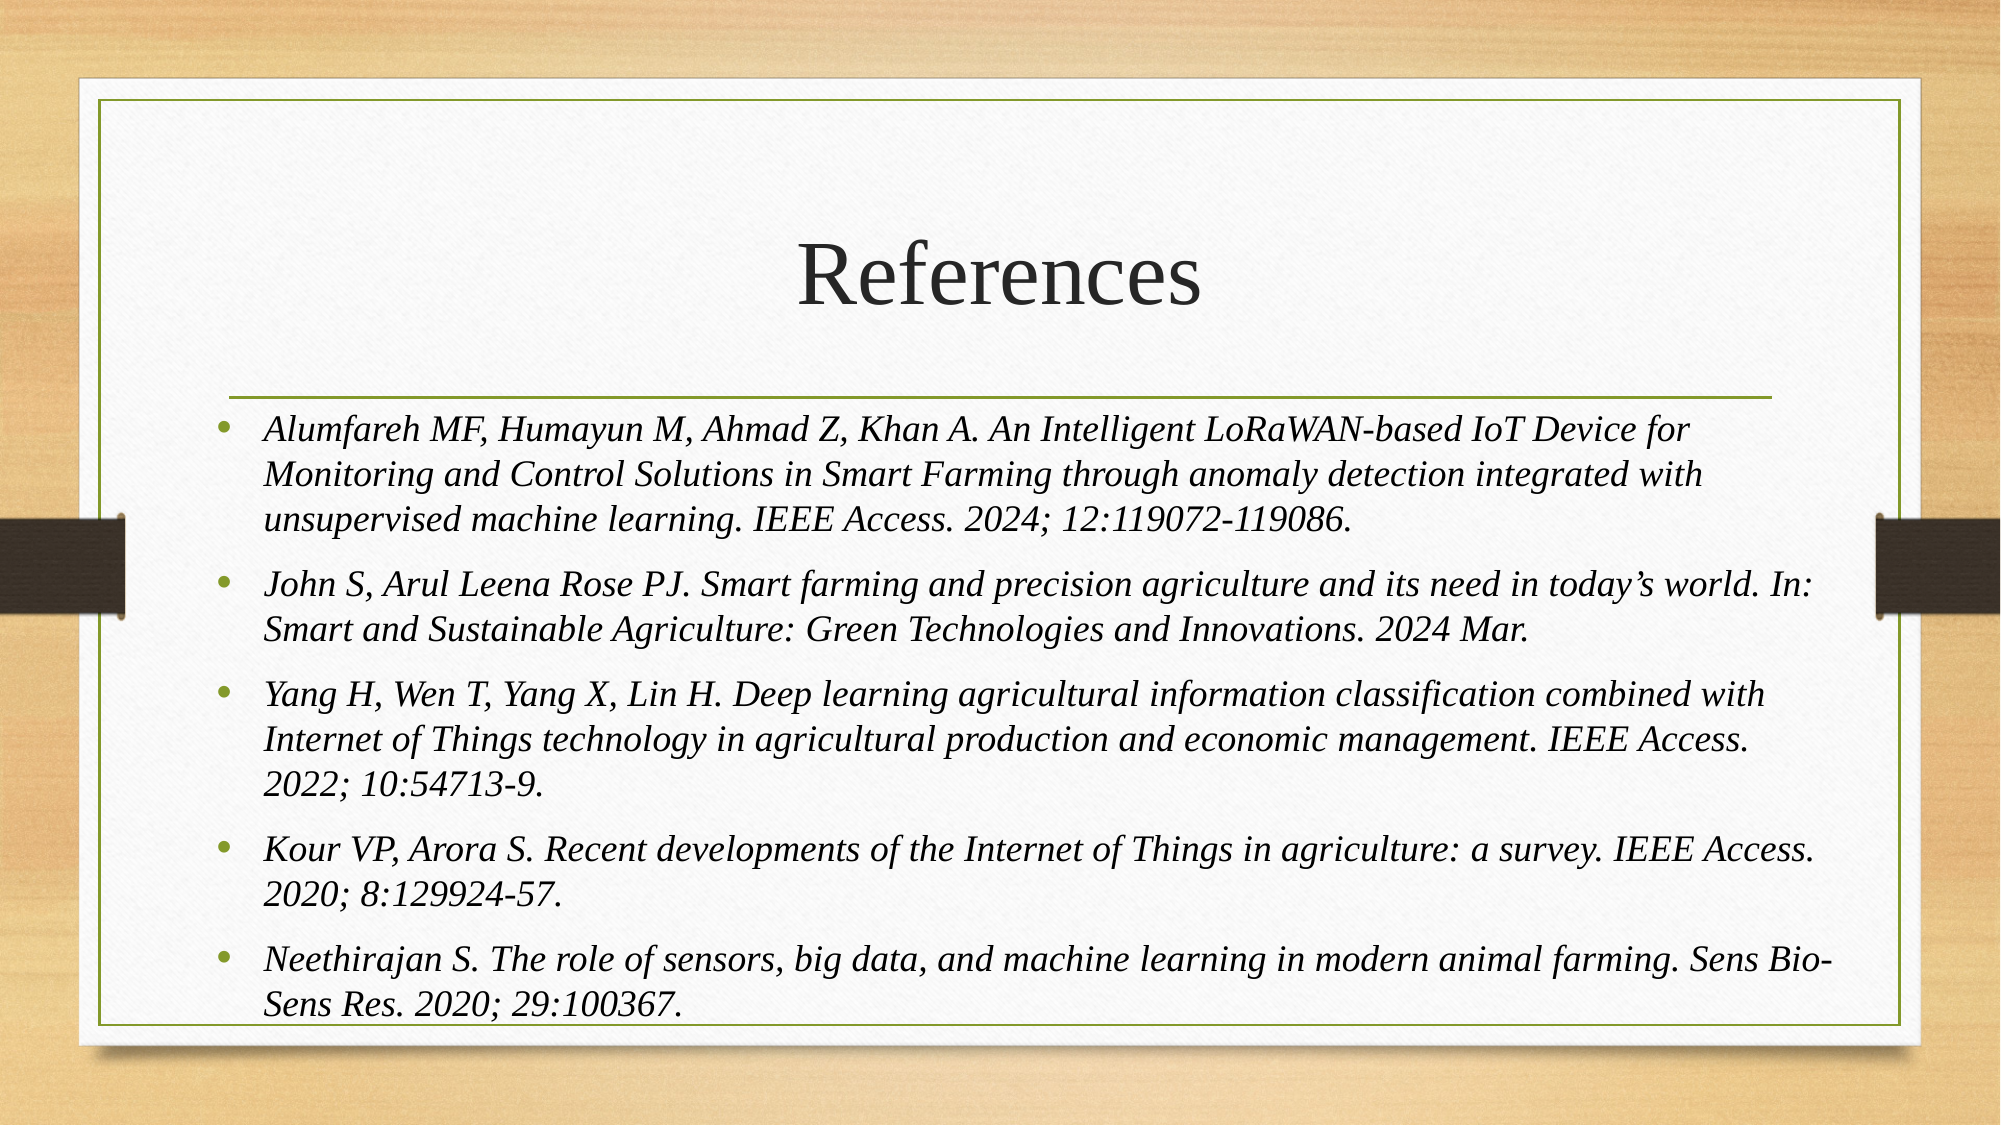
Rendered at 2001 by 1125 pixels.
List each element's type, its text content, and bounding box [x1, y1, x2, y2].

list Alumfareh MF, Humayun M, Ahmad Z, Khan A. An Intelligent LoRaWAN-based IoT Device for Monitoring and Control Solutions in Smart Farming through anomaly detection integrated with unsupervised machine learning. IEEE Access. 2024; 12:119072-119086. John S, Arul Leena Rose PJ. Smart farming and precision agriculture and its need in today’s world. In: Smart and Sustainable Agriculture: Green Technologies and Innovations. 2024 Mar. Yang H, Wen T, Yang X, Lin H. Deep learning agricultural information classification combined with Internet of Things technology in agricultural production and economic management. IEEE Access. 2022; 10:54713-9. Kour VP, Arora S. Recent developments of the Internet of Things in agriculture: a survey. IEEE Access. 2020; 8:129924-57. Neethirajan S. The role of sensors, big data, and machine learning in modern animal farming. Sens Bio-Sens Res. 2020; 29:100367. [201, 396, 1853, 1031]
picture [0, 0, 2001, 1125]
title References [212, 161, 1788, 375]
